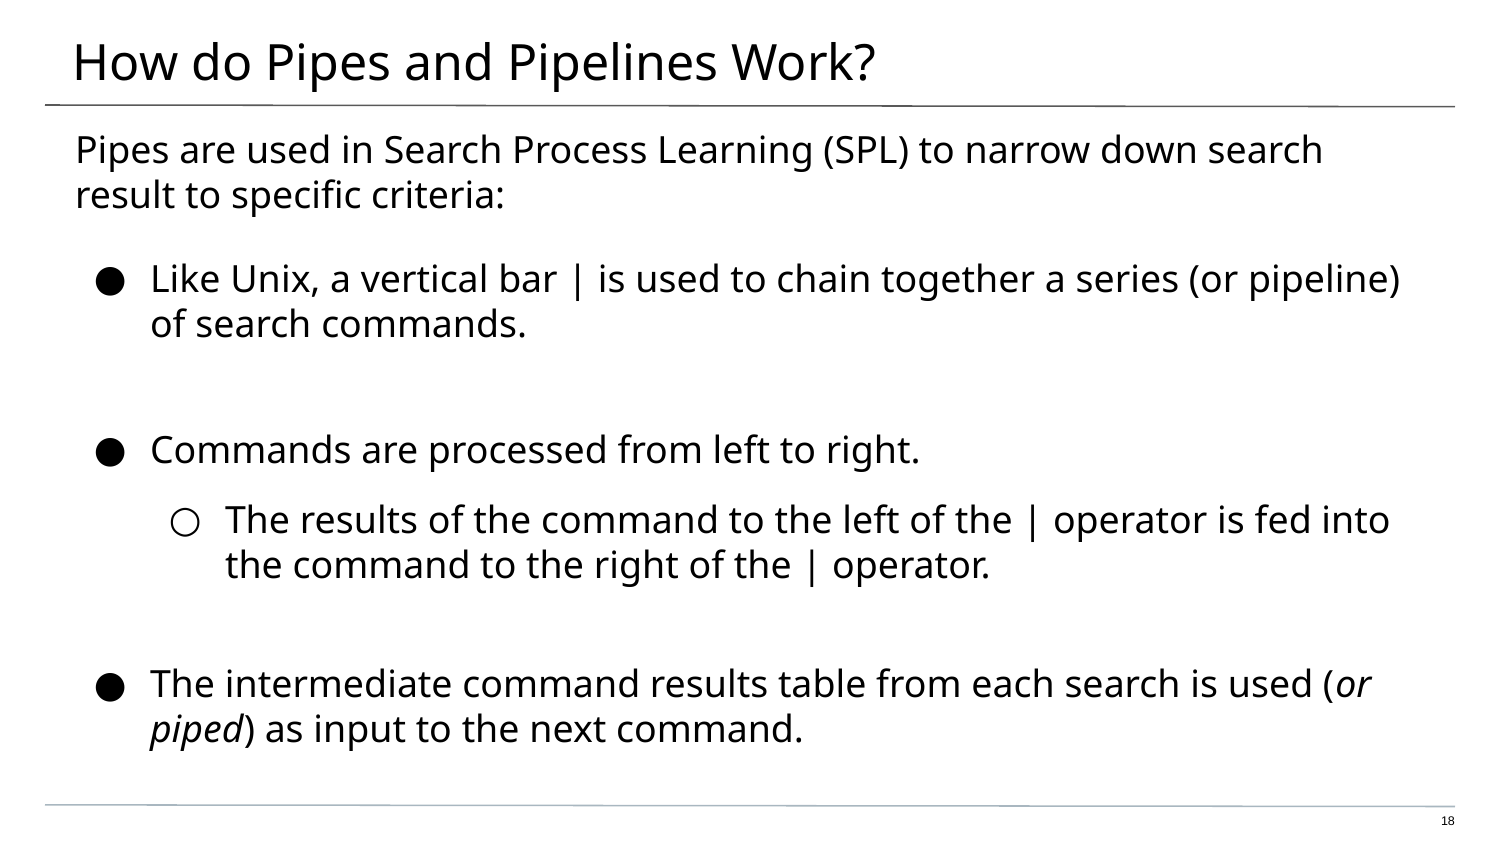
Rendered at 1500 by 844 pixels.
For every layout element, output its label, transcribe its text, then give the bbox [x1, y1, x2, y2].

list Like Unix, a vertical bar | is used to chain together a series (or pipeline) of search commands. Commands are processed from left to right. The results of the command to the left of the | operator is fed into the command to the right of the | operator. The intermediate command results table from each search is used (or piped) as input to the next command. [0, 254, 1500, 807]
subtitle Pipes are used in Search Process Learning (SPL) to narrow down search result to specific criteria: [0, 110, 1500, 171]
slide_number 18 [1412, 813, 1455, 831]
title How do Pipes and Pipelines Work? [0, 0, 1500, 88]
